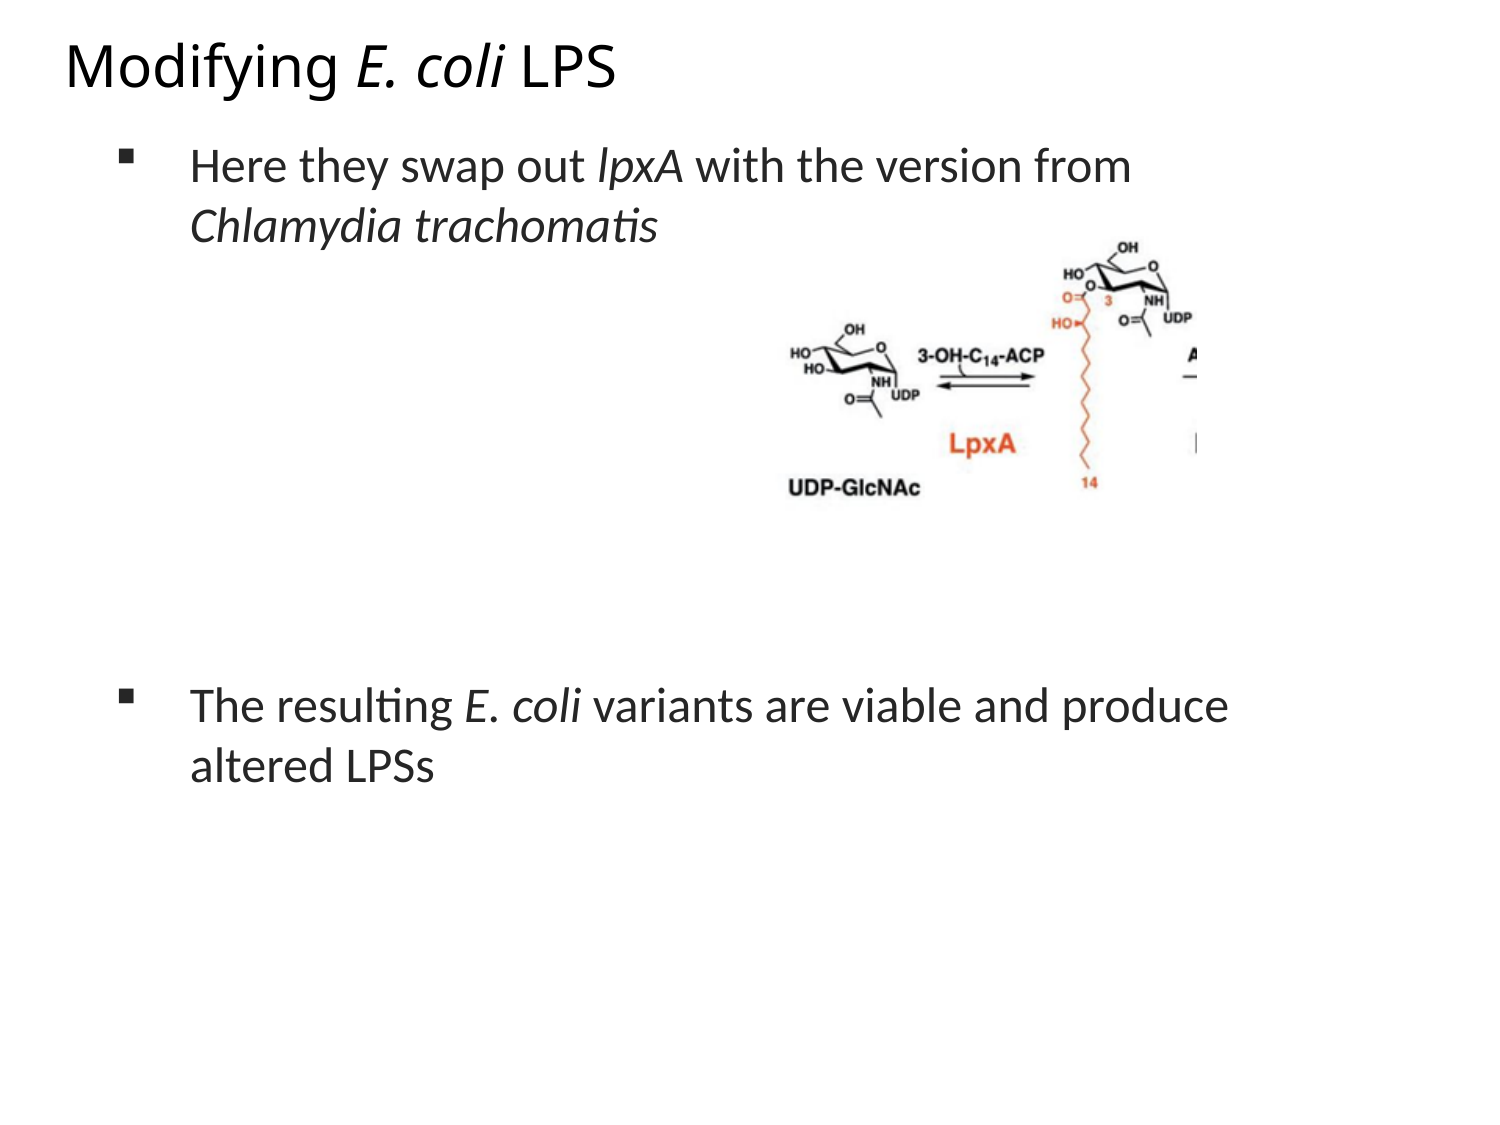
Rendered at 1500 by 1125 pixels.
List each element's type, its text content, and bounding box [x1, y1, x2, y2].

text_box Here they swap out lpxA with the version from Chlamydia trachomatis The resulting E. coli variants are viable and produce altered LPSs [99, 124, 1338, 860]
text_box Modifying E. coli LPS [49, 21, 1463, 107]
picture [755, 224, 1198, 521]
